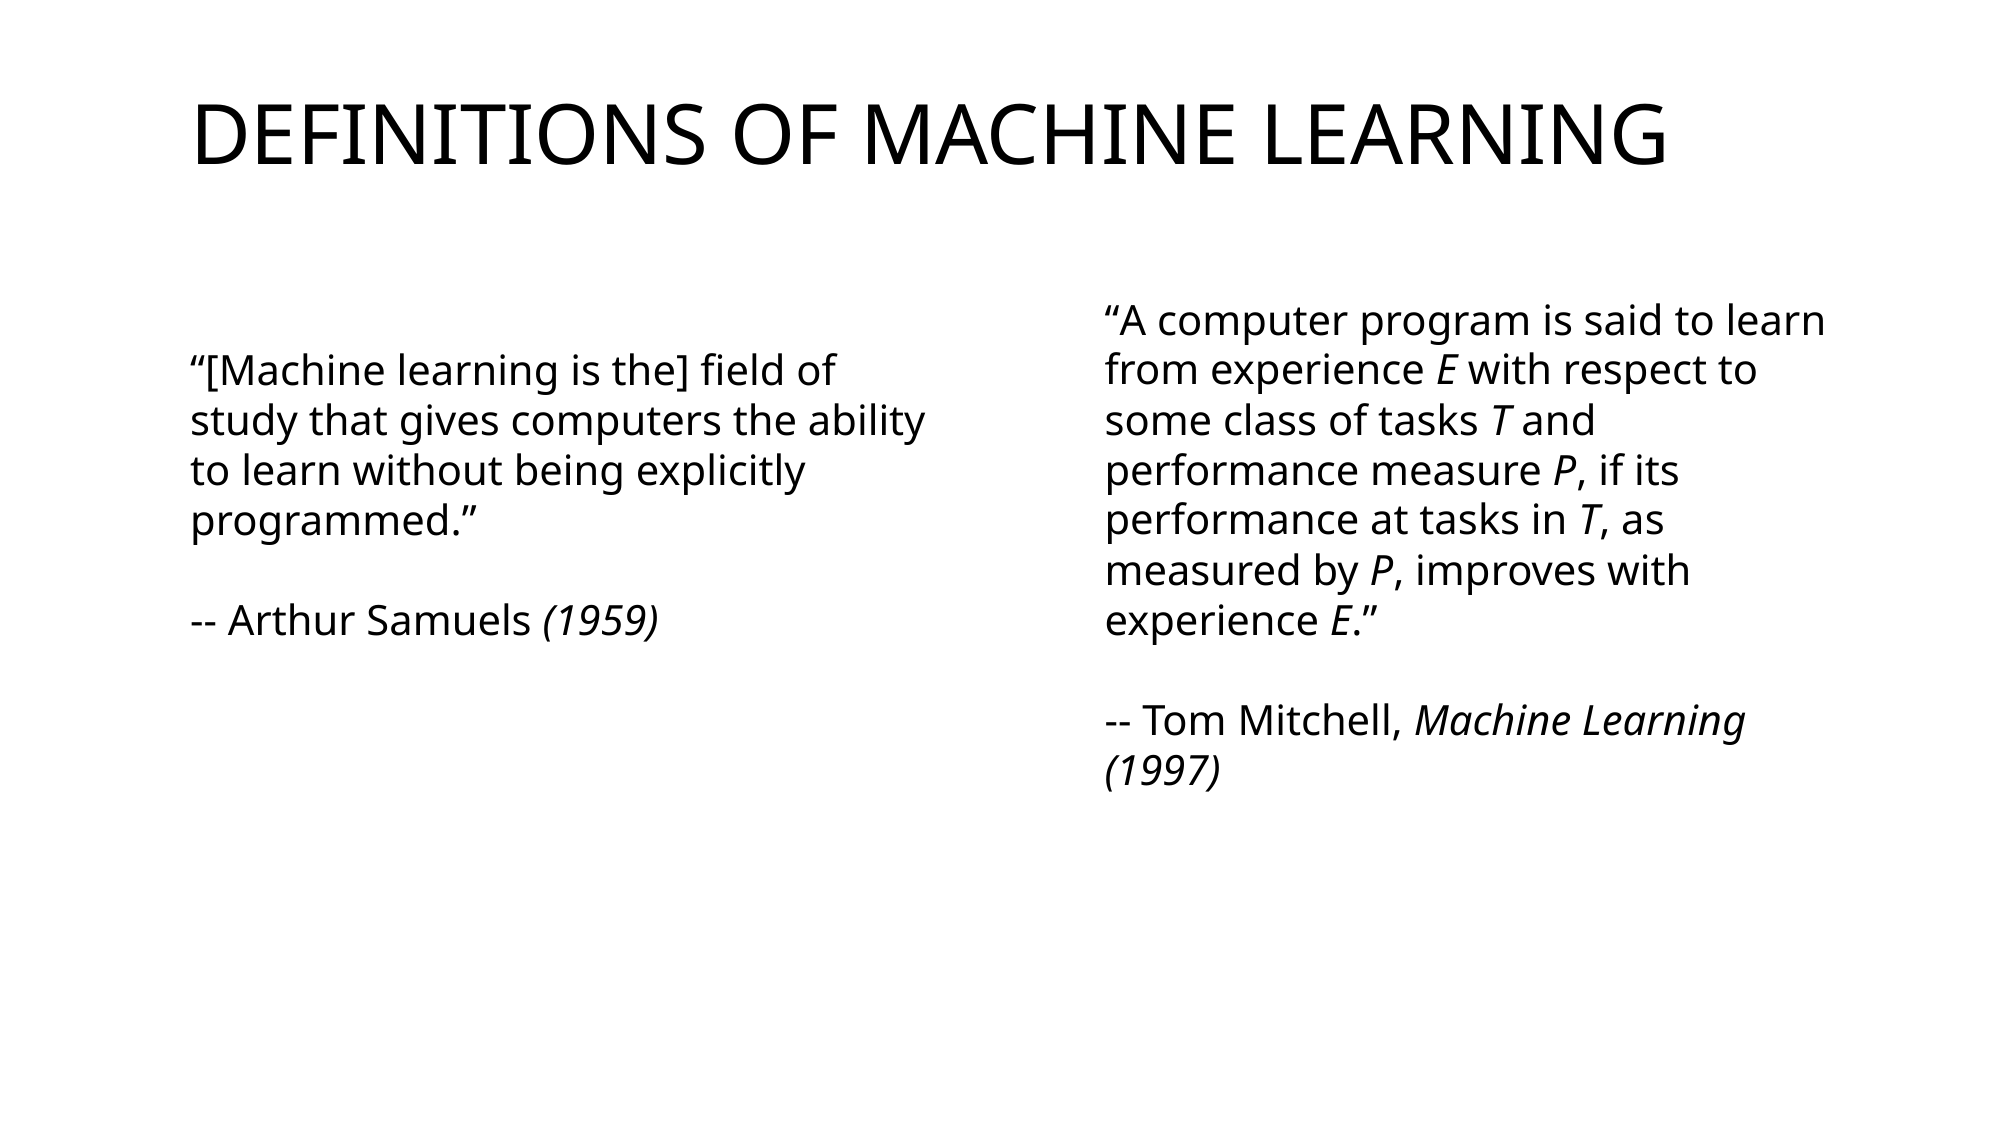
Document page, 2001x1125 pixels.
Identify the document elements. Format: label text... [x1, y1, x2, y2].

text_box “A computer program is said to learn from experience E with respect to some class of tasks T and performance measure P, if its performance at tasks in T, as measured by P, improves with experience E.” -- Tom Mitchell, Machine Learning (1997) [1089, 285, 1871, 801]
title Definitions of machine learning [175, 79, 1826, 196]
text_box “[Machine learning is the] field of study that gives computers the ability to learn without being explicitly programmed.” -- Arthur Samuels (1959) [175, 336, 956, 652]
